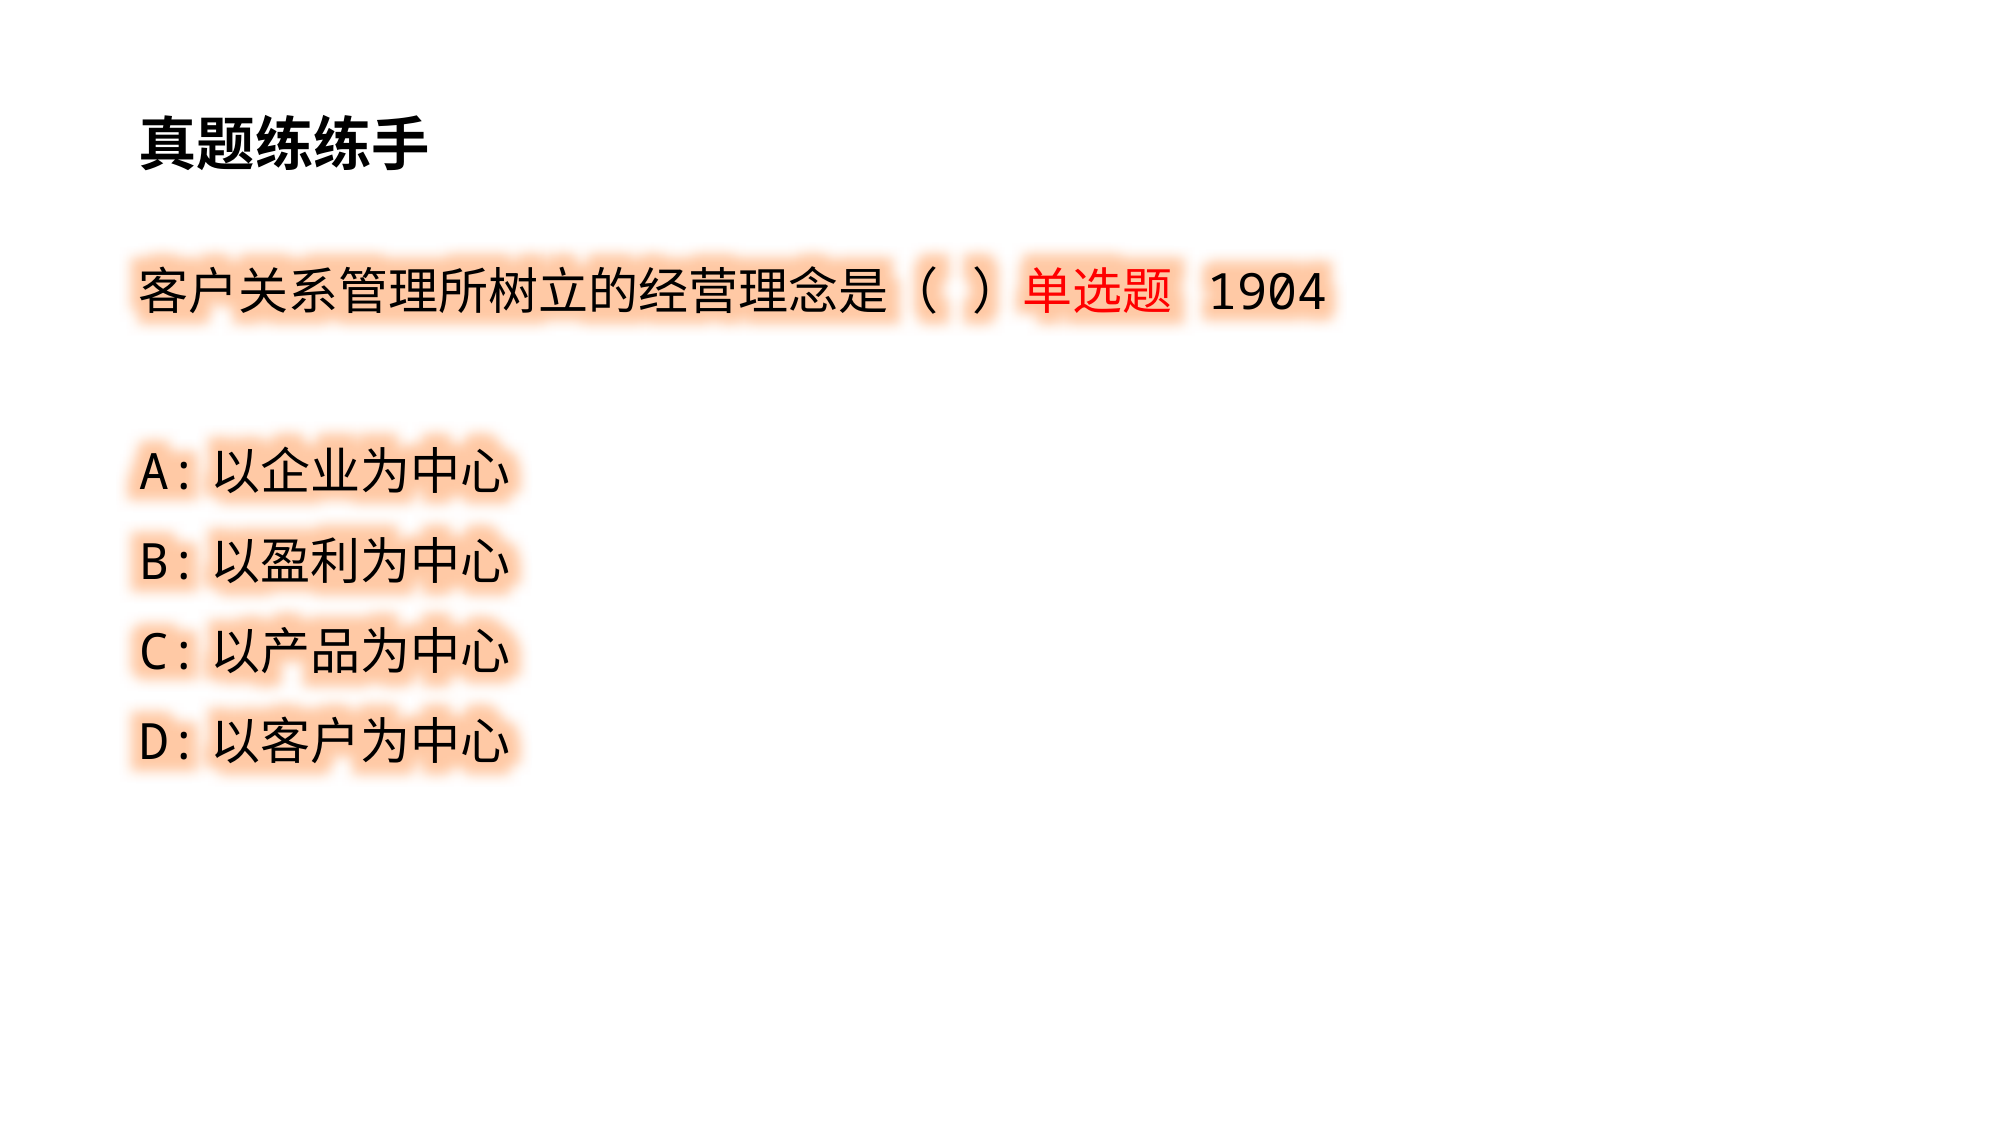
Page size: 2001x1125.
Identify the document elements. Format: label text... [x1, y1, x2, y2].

text_box 客户关系管理所树立的经营理念是（ ）单选题 1904 A:以企业为中心 B:以盈利为中心 C:以产品为中心 D:以客户为中心 [120, 219, 1839, 1047]
text_box 真题练练手 [120, 97, 1568, 187]
table_cell 产业条件可以改变 [113, 212, 1847, 1055]
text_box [117, 216, 1843, 1051]
